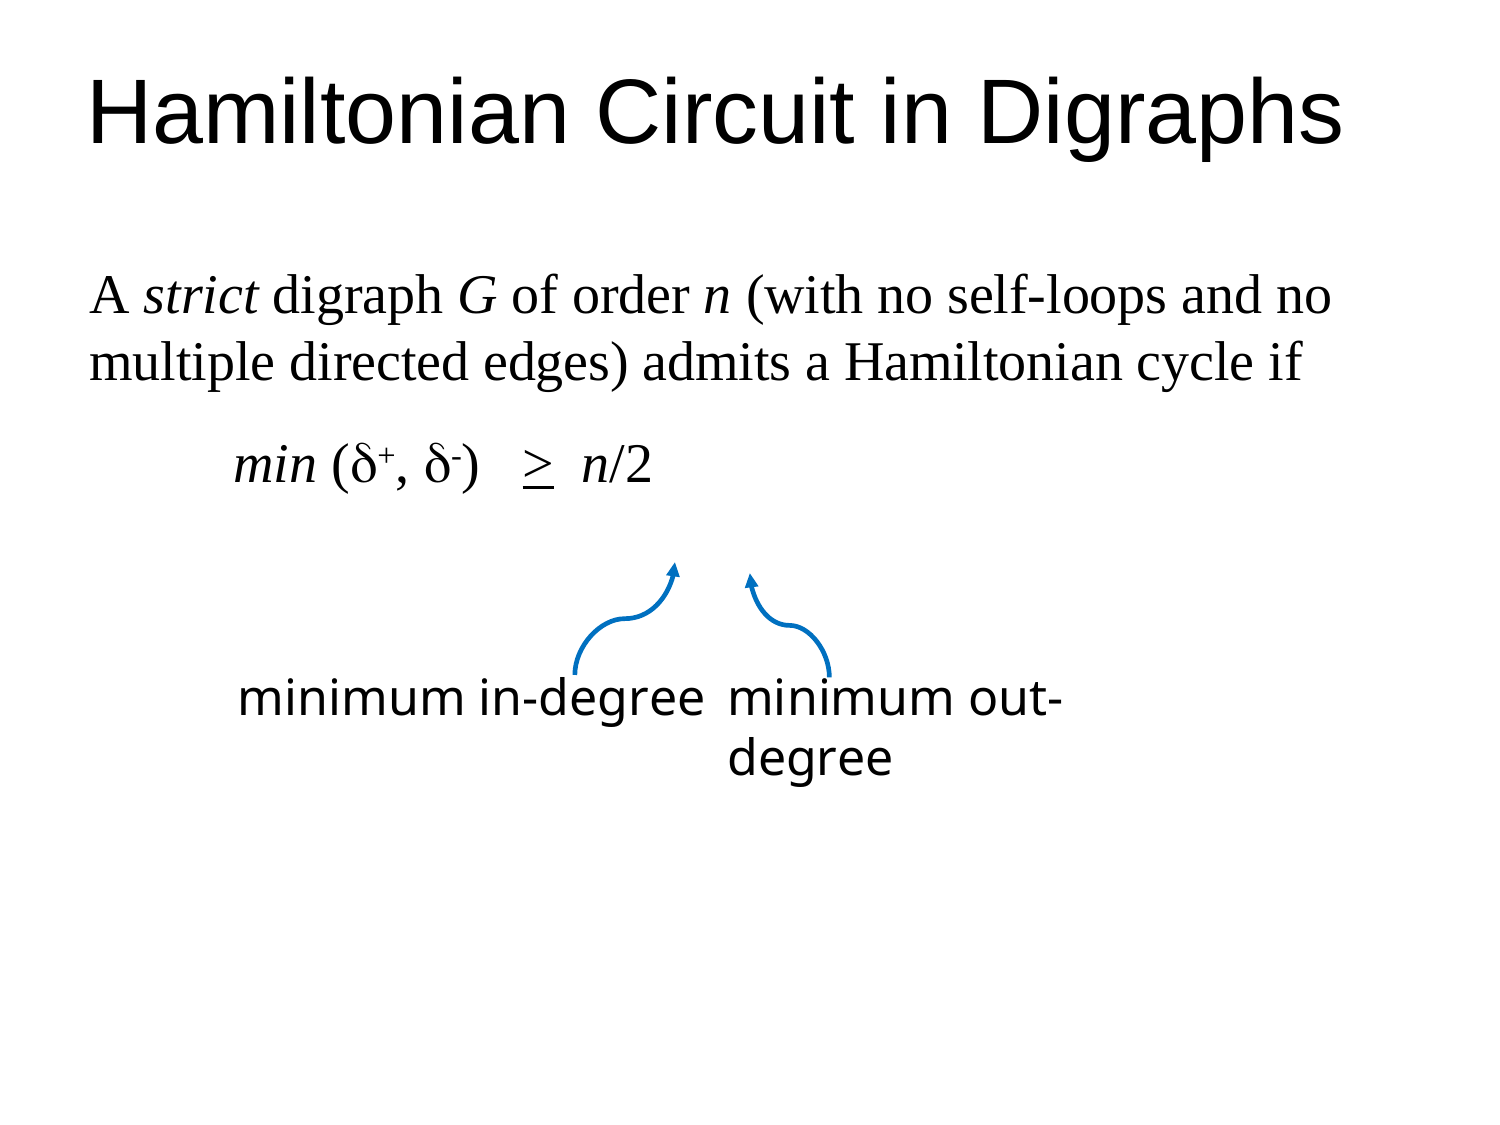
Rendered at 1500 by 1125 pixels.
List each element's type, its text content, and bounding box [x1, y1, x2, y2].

text_box minimum in-degree [223, 657, 712, 734]
text_box minimum out-degree [712, 657, 1213, 794]
text_box A strict digraph G of order n (with no self-loops and no multiple directed edges) admits a Hamiltonian cycle if min (+, -) > n/2 [75, 249, 1375, 504]
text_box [737, 585, 842, 666]
title Hamiltonian Circuit in Digraphs [71, 32, 1422, 181]
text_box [568, 568, 682, 669]
